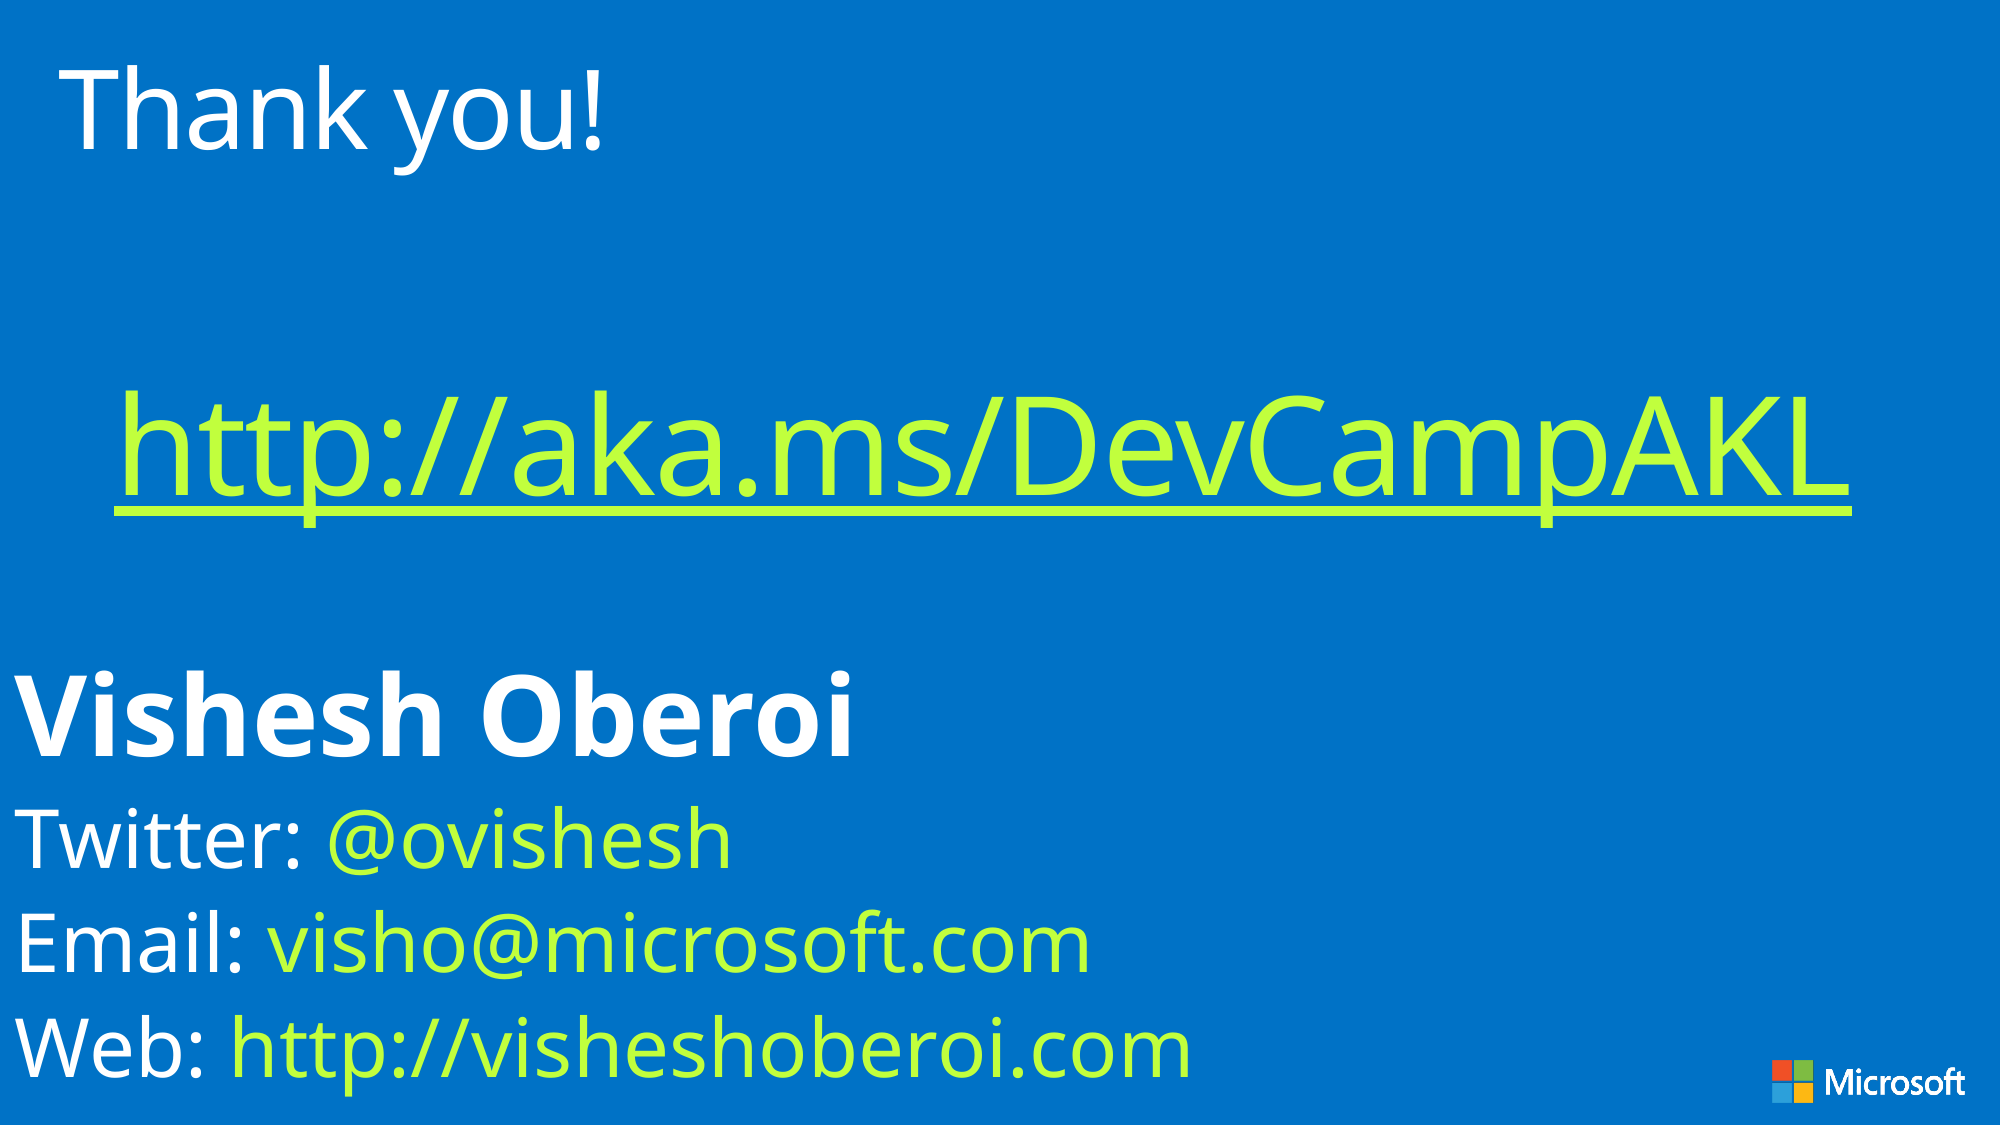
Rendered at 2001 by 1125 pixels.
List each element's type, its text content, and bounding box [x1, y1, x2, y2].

title Thank you! [44, 47, 1957, 196]
picture [1772, 1060, 1965, 1103]
text_box http://aka.ms/DevCampAKL [99, 369, 2000, 518]
list Vishesh Oberoi Twitter: @ovishesh Email: visho@microsoft.com Web: http://visheshoberoi.com [0, 531, 1912, 1019]
